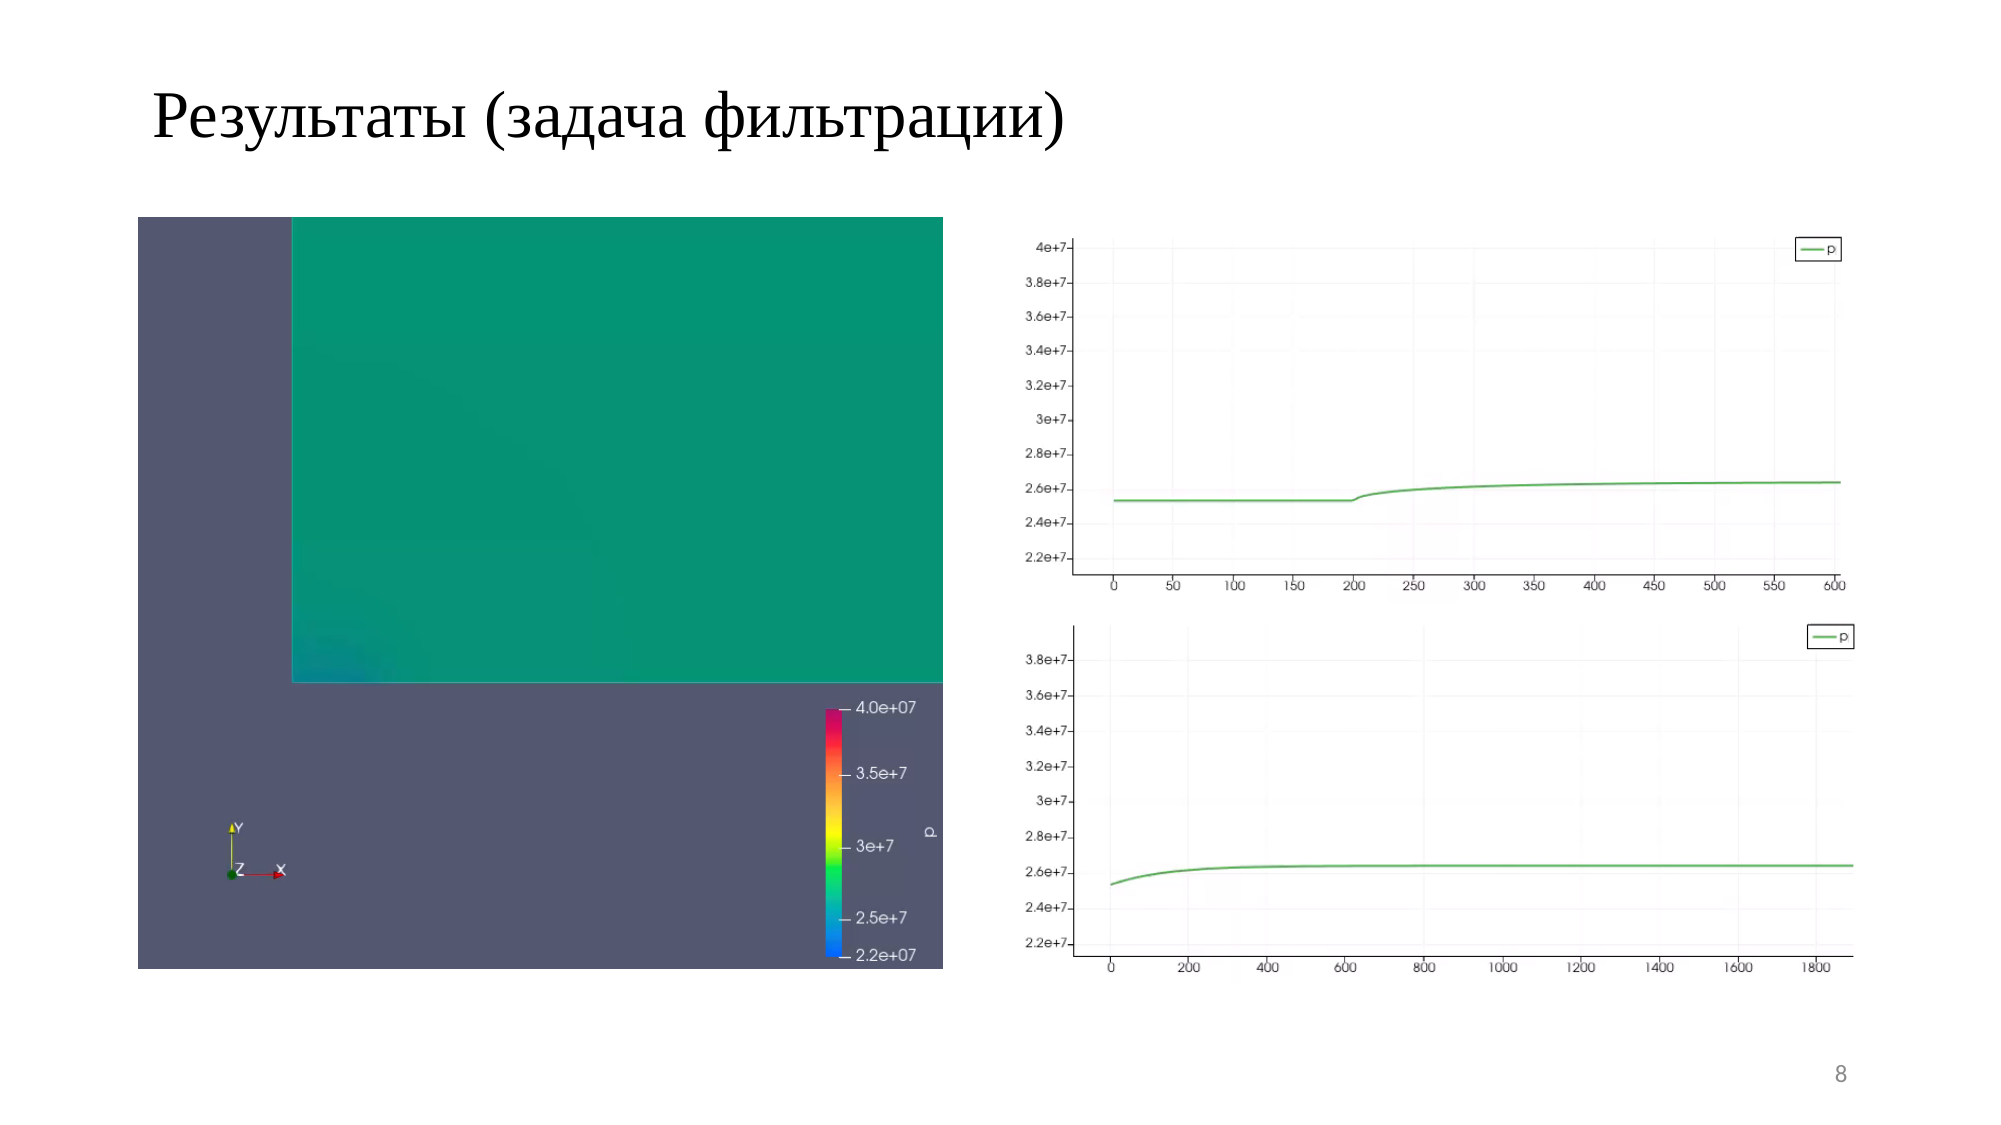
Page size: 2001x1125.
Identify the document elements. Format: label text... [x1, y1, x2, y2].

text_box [137, 216, 944, 970]
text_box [1015, 216, 1863, 603]
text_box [1015, 603, 1875, 986]
slide_number 8 [1412, 1042, 1863, 1103]
title Результаты (задача фильтрации) [137, 59, 1863, 173]
